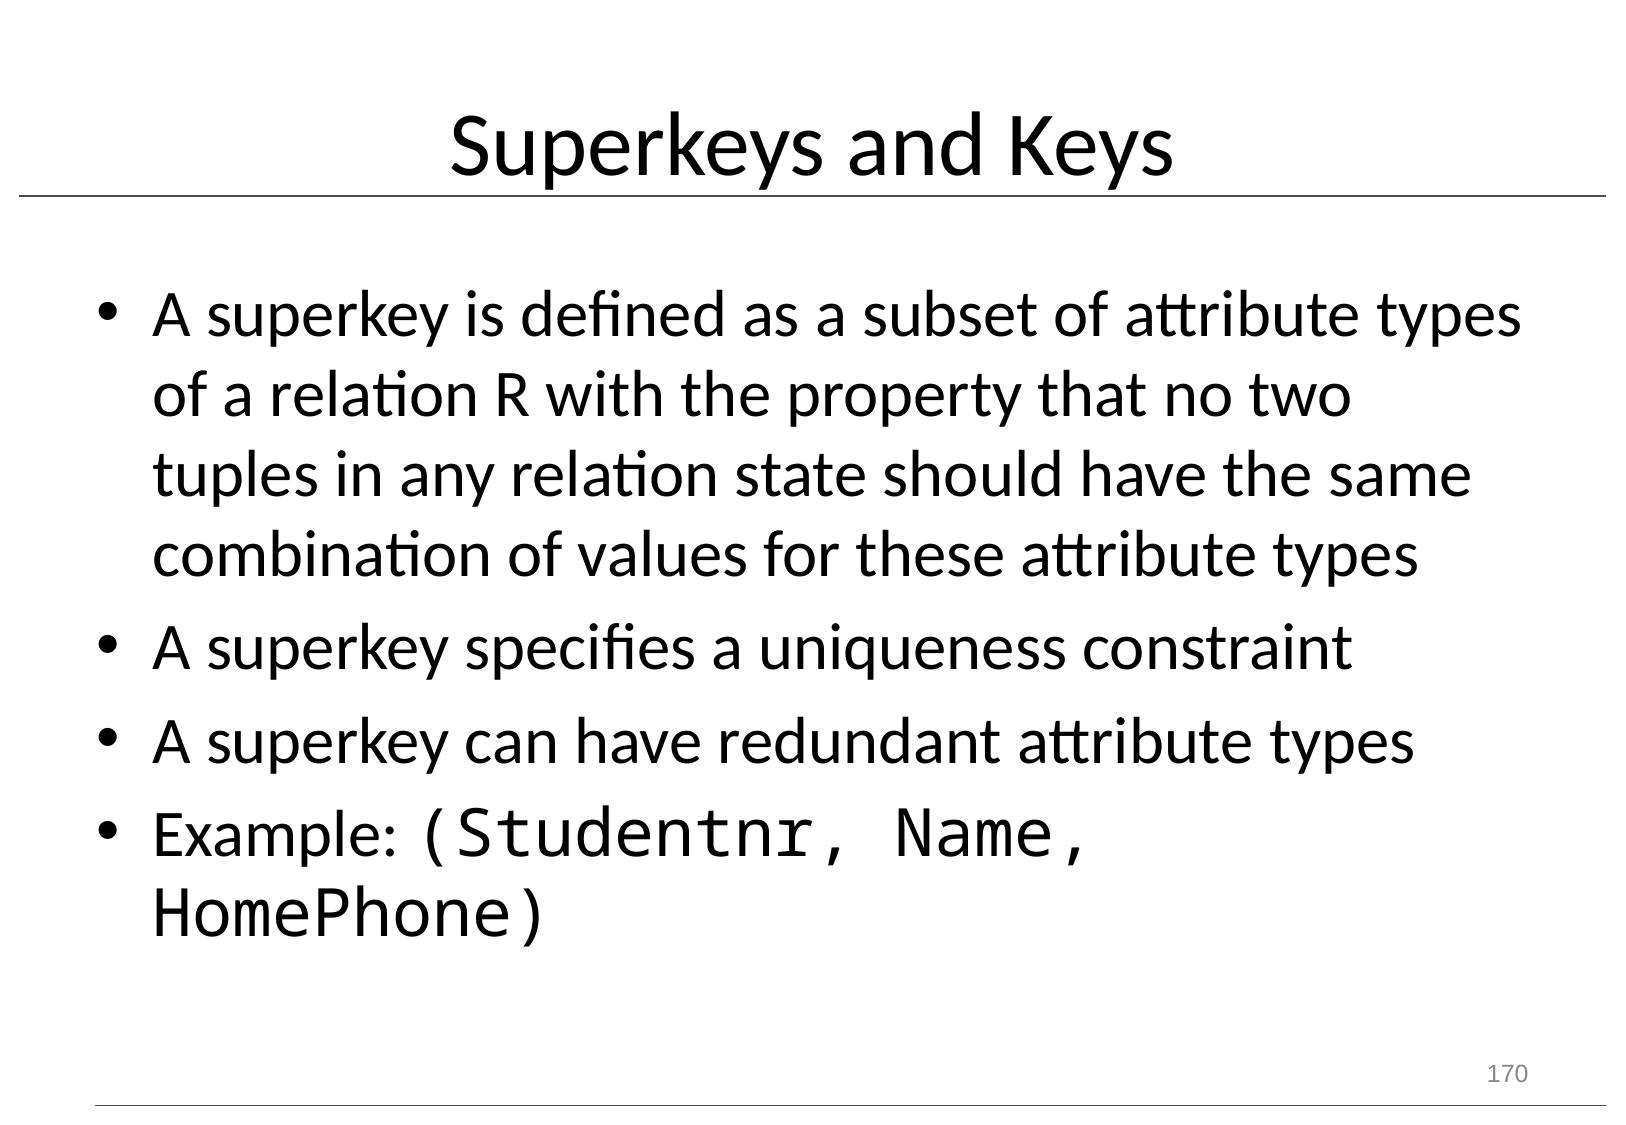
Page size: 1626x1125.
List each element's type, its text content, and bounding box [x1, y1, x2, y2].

title Superkeys and Keys [81, 45, 1544, 233]
slide_number 170 [1164, 1042, 1544, 1103]
list A superkey is defined as a subset of attribute types of a relation R with the property that no two tuples in any relation state should have the same combination of values for these attribute types A superkey specifies a uniqueness constraint A superkey can have redundant attribute types Example: (Studentnr, Name, HomePhone) [81, 262, 1544, 1005]
